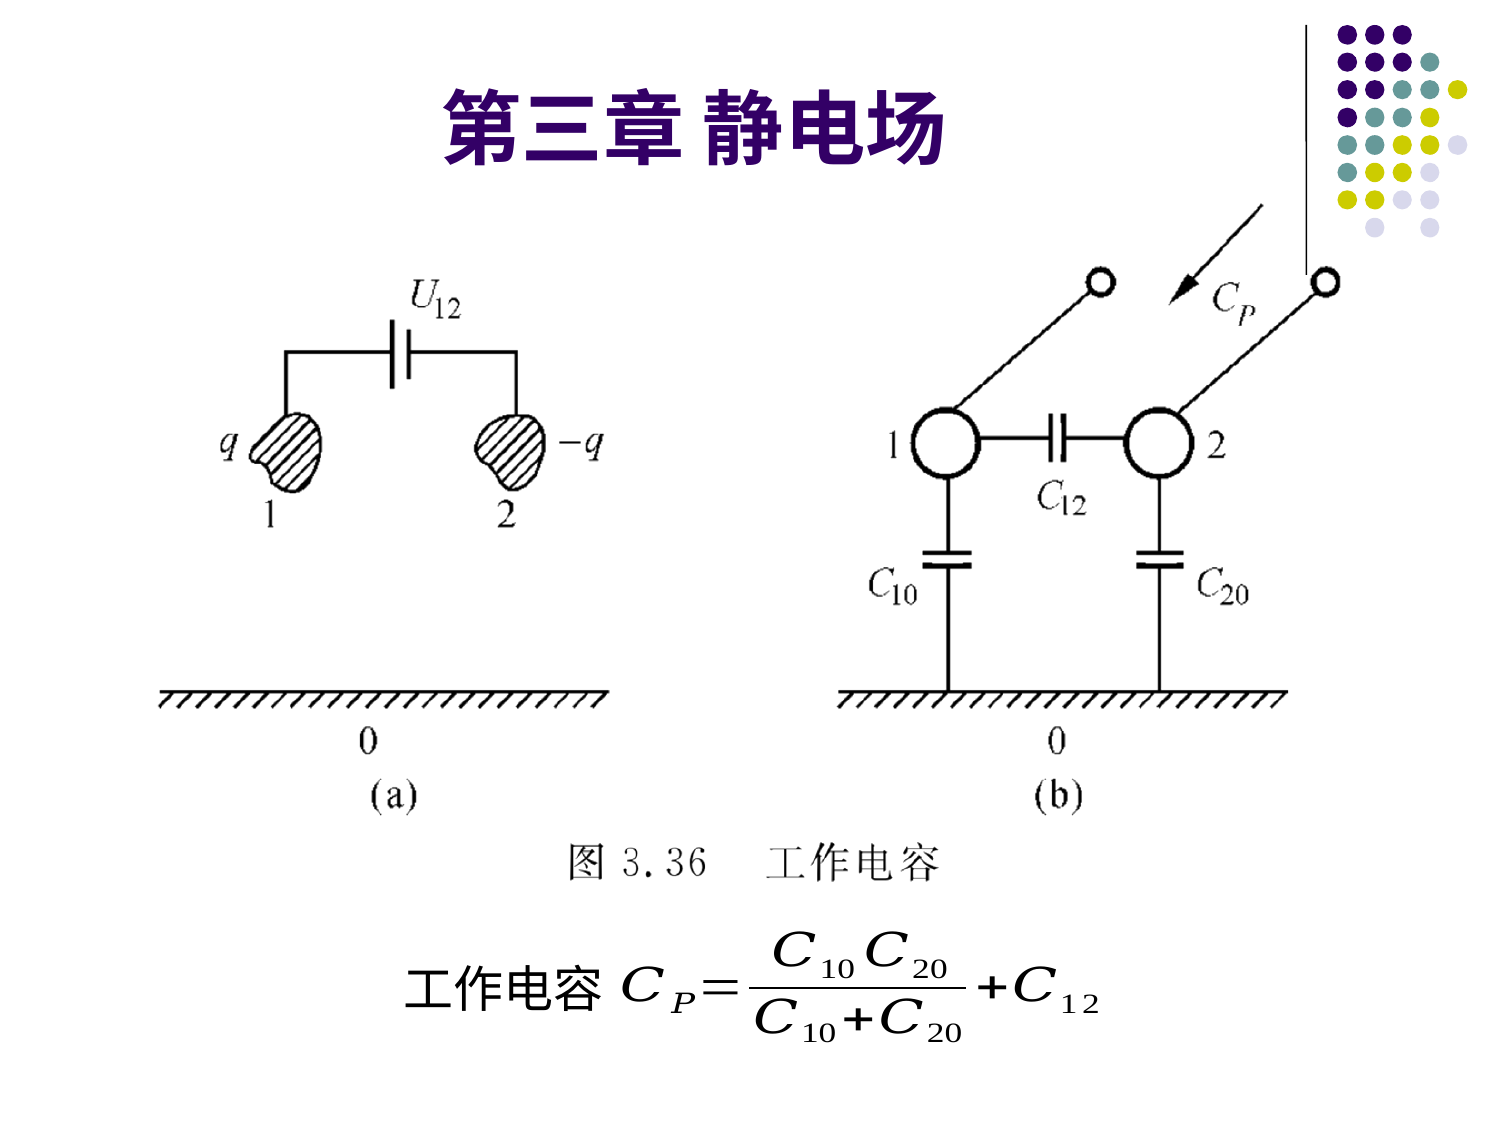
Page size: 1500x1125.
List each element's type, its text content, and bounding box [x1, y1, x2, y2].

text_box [387, 925, 1101, 1051]
picture [152, 187, 1348, 888]
text_box 第三章 静电场 [75, 20, 1313, 233]
